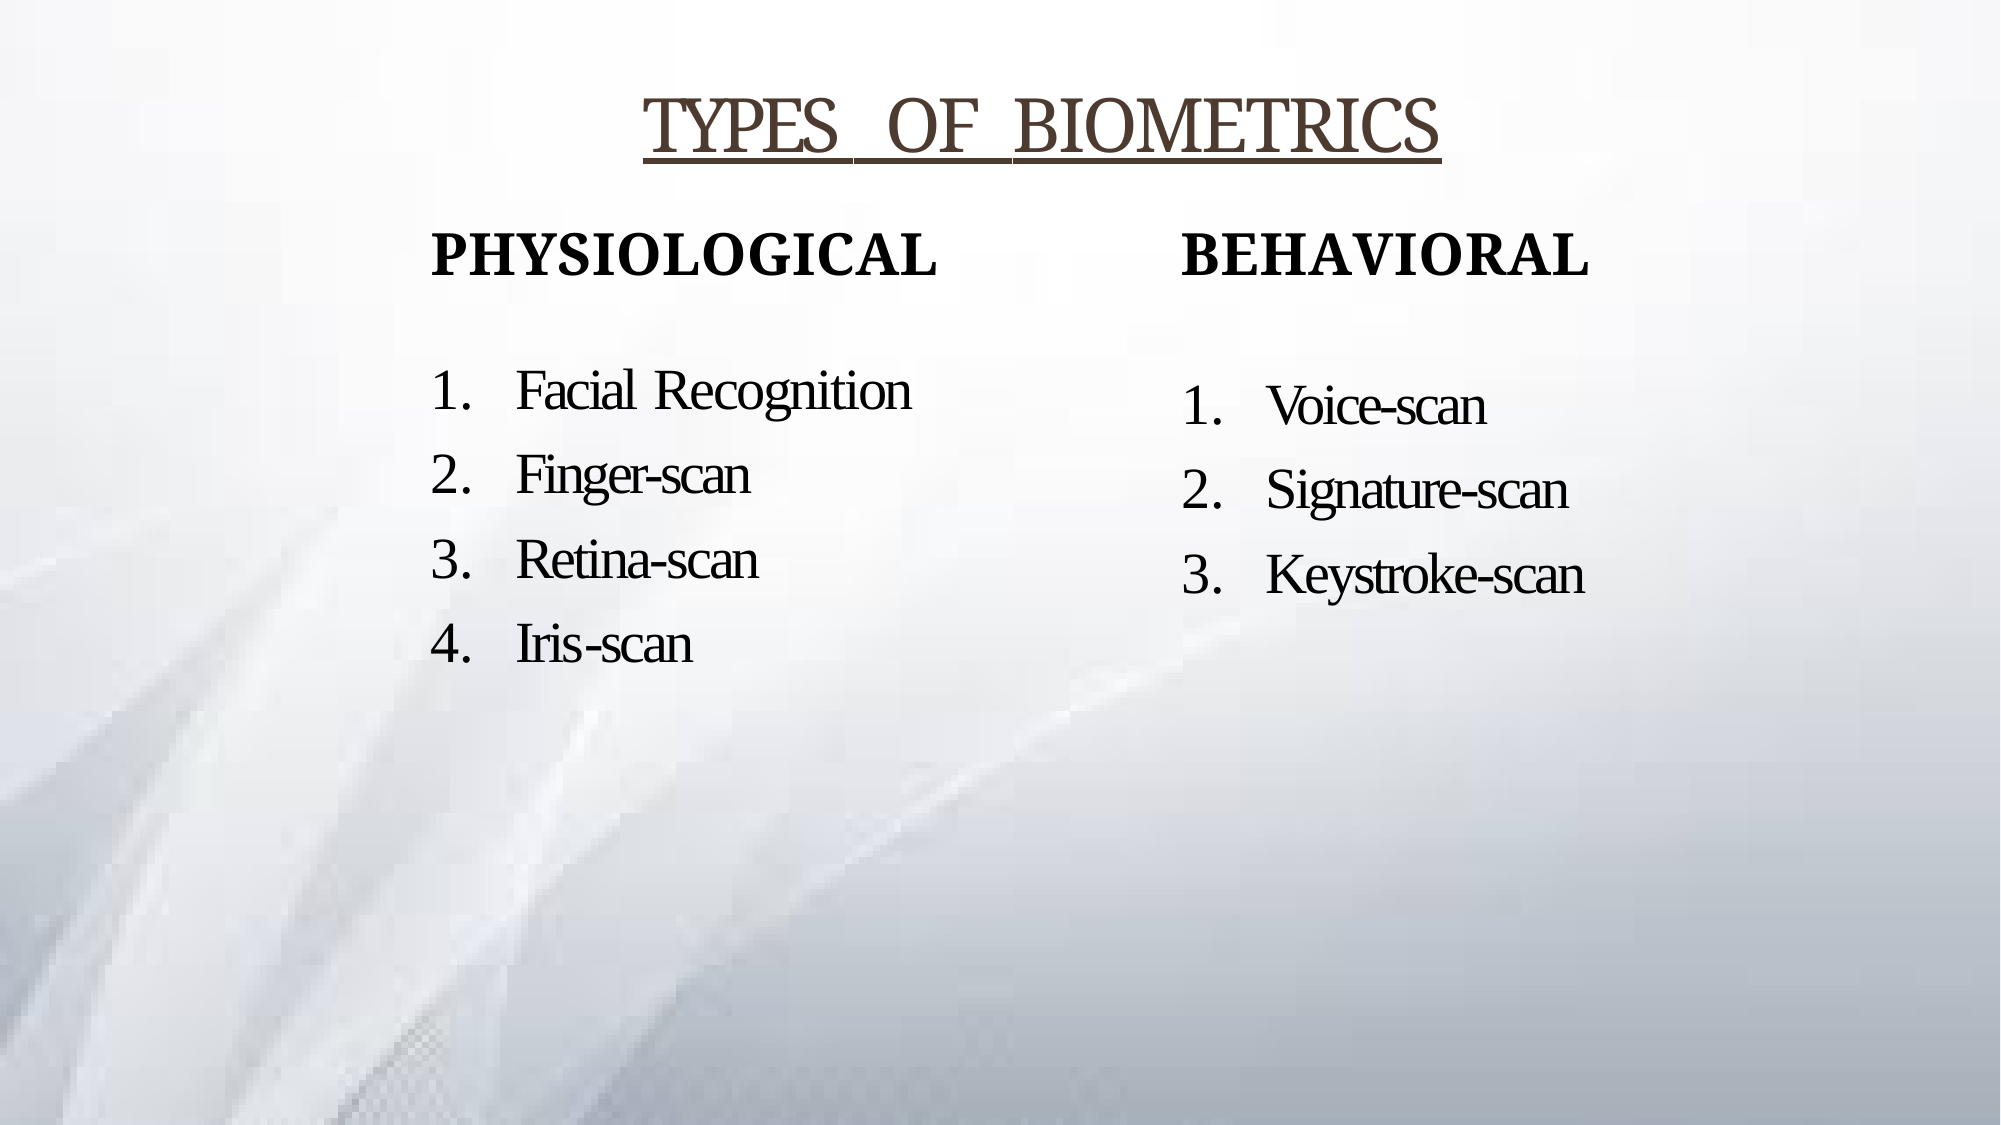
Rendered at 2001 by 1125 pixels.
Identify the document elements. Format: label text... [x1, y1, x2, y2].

text_box Voice-scan Signature-scan Keystroke-scan [1179, 349, 1595, 606]
picture [0, 0, 2001, 1125]
text_box Facial Recognition Finger-scan Retina-scan Iris-scan [428, 334, 920, 759]
title Types Of Biometrics [640, 26, 1588, 214]
text_box P H Y S I O L O G I C A L B E H A V I O R A L [428, 214, 1623, 287]
